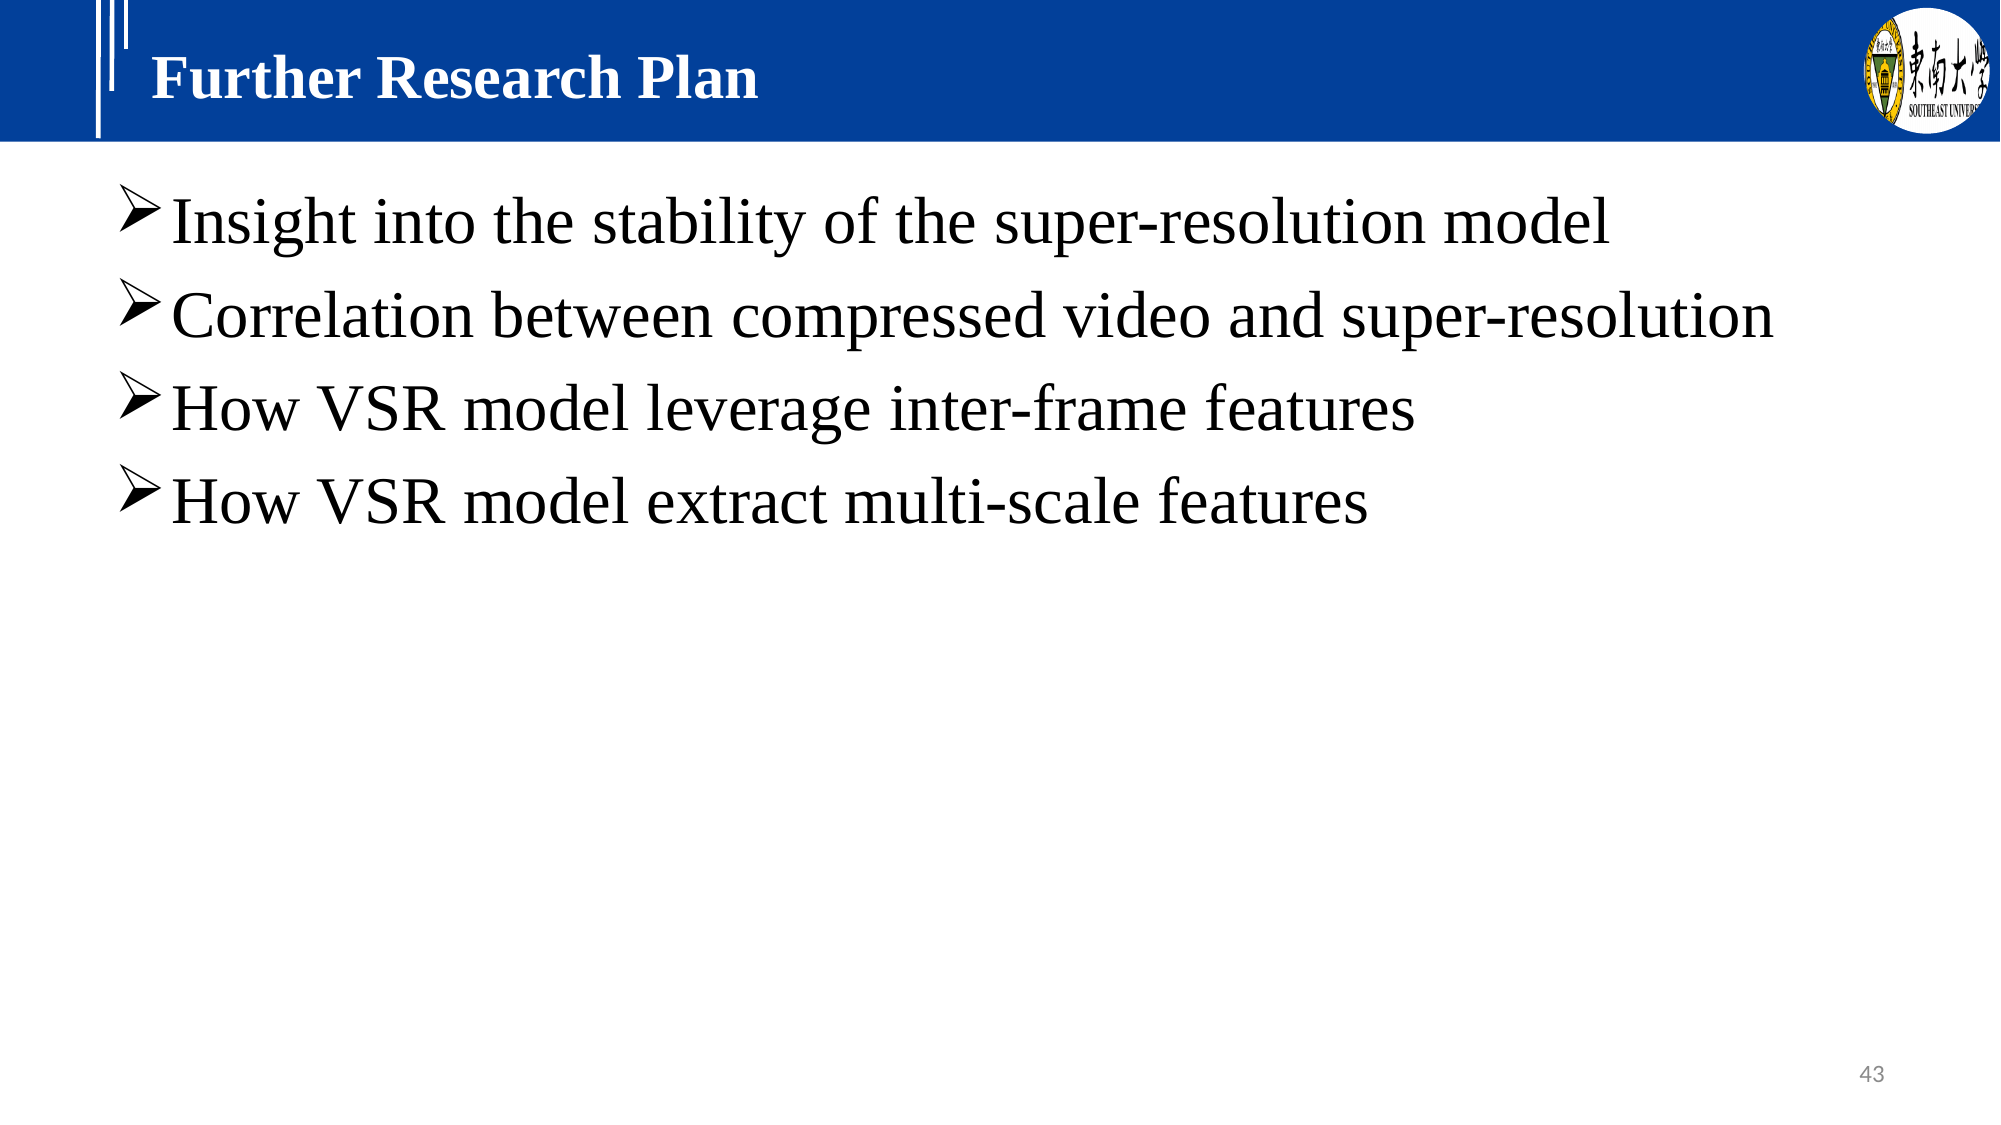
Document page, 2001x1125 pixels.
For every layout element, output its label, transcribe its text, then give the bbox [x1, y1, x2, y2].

list Insight into the stability of the super-resolution model Correlation between compressed video and super-resolution How VSR model leverage inter-frame features How VSR model extract multi-scale features [99, 169, 1900, 1005]
slide_number 43 [1433, 1042, 1900, 1103]
title Further Research Plan [136, 27, 1961, 119]
picture [1881, 7, 1990, 134]
